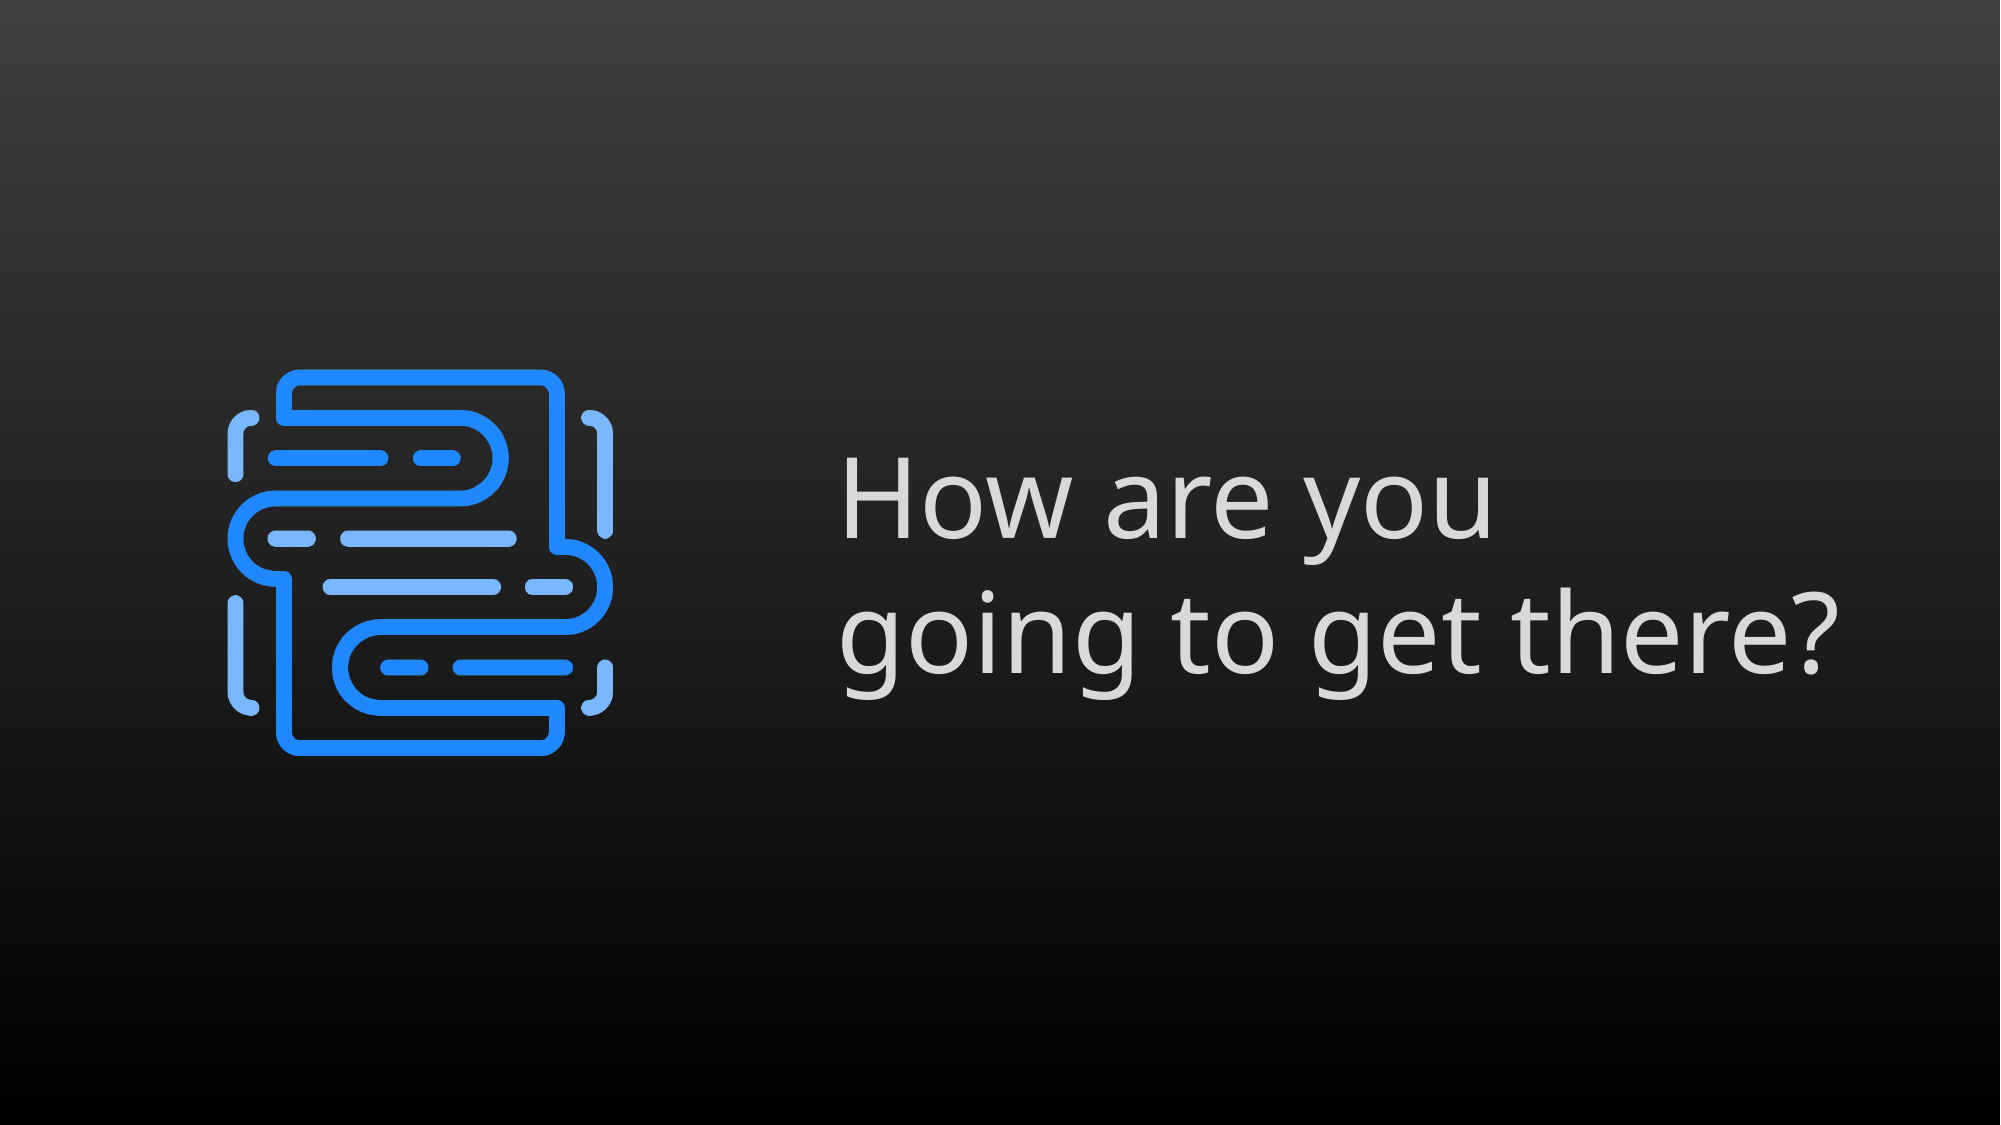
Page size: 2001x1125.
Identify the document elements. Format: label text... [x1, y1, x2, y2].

picture [194, 337, 645, 788]
text_box How are you going to get there? [821, 418, 2000, 704]
